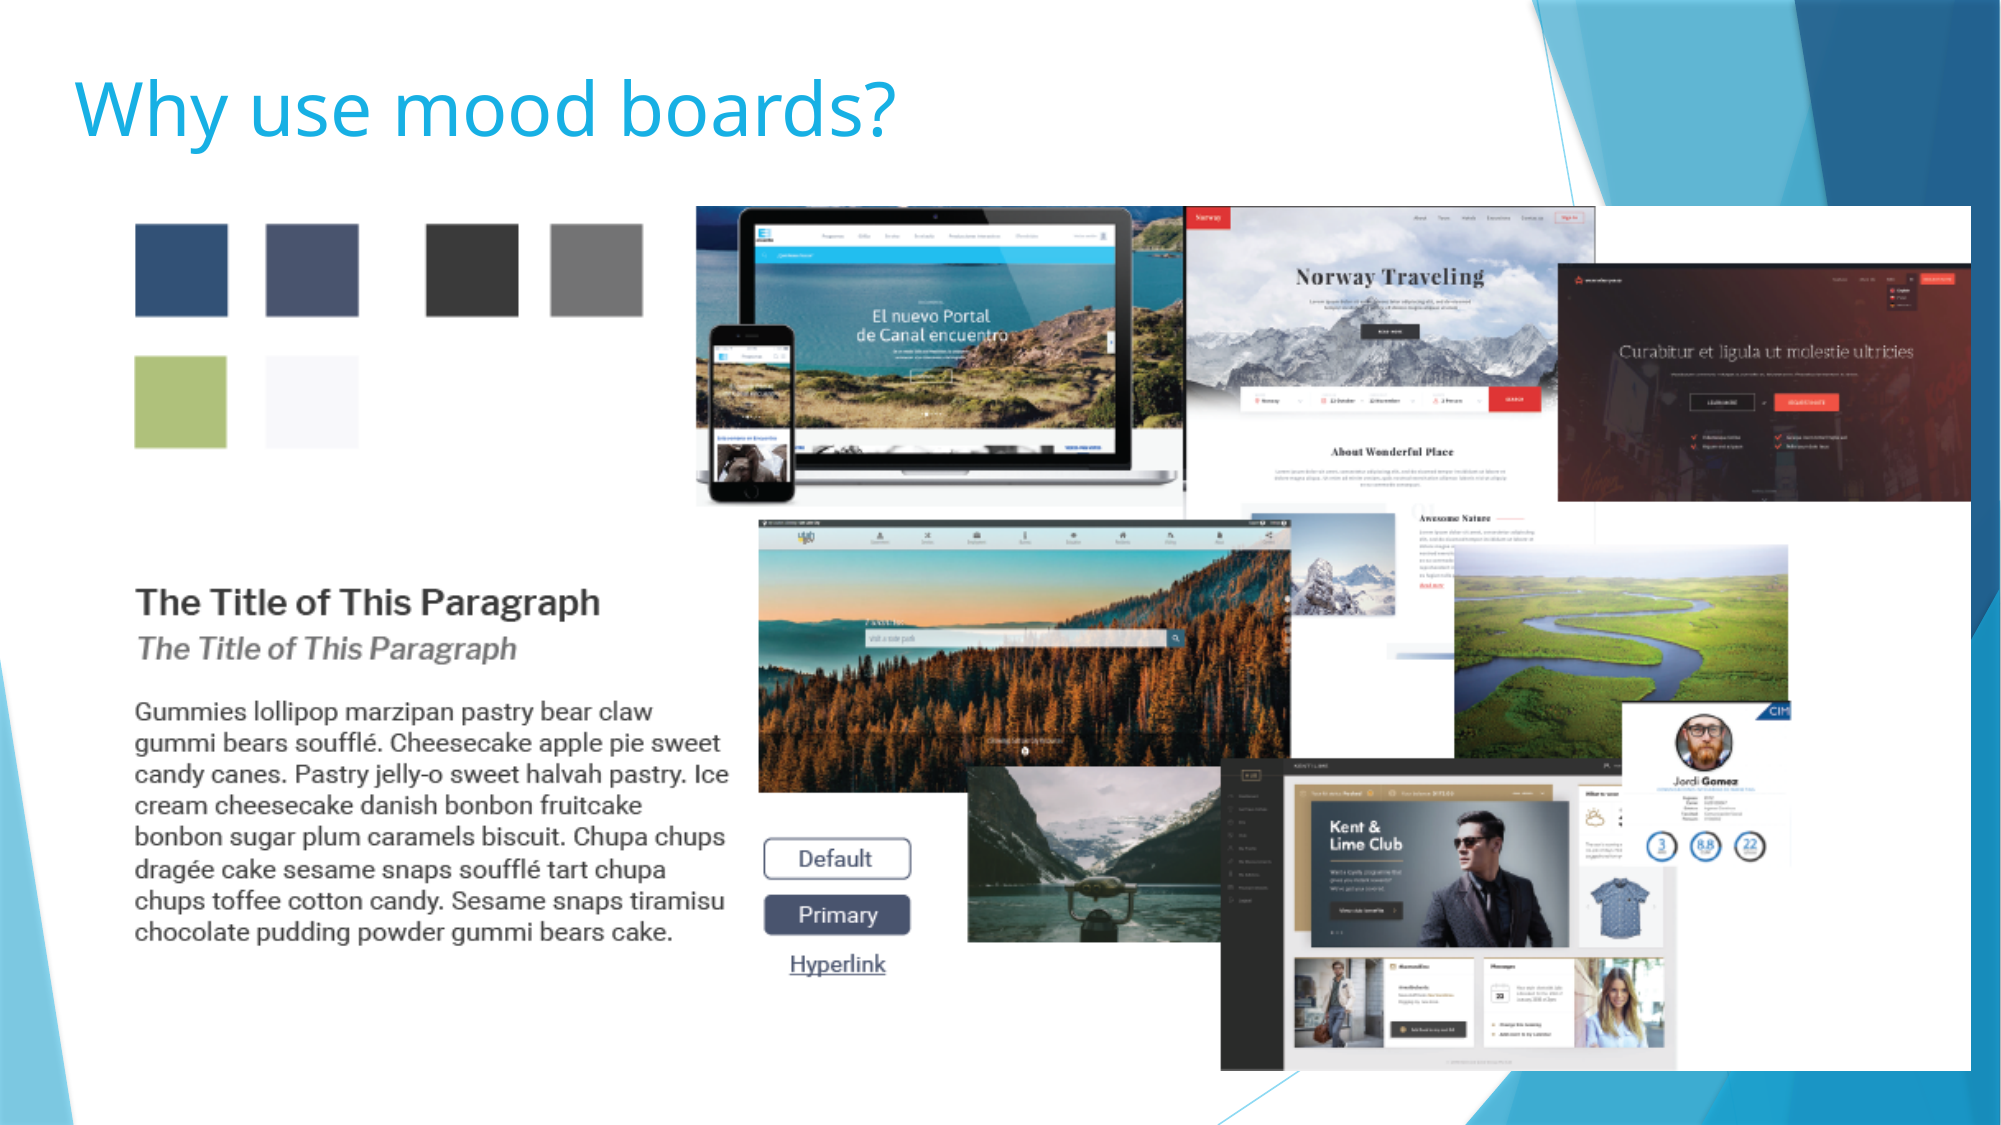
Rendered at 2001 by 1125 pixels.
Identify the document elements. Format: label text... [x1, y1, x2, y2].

picture [133, 205, 1971, 1072]
text_box Why use mood boards? [59, 53, 1281, 159]
